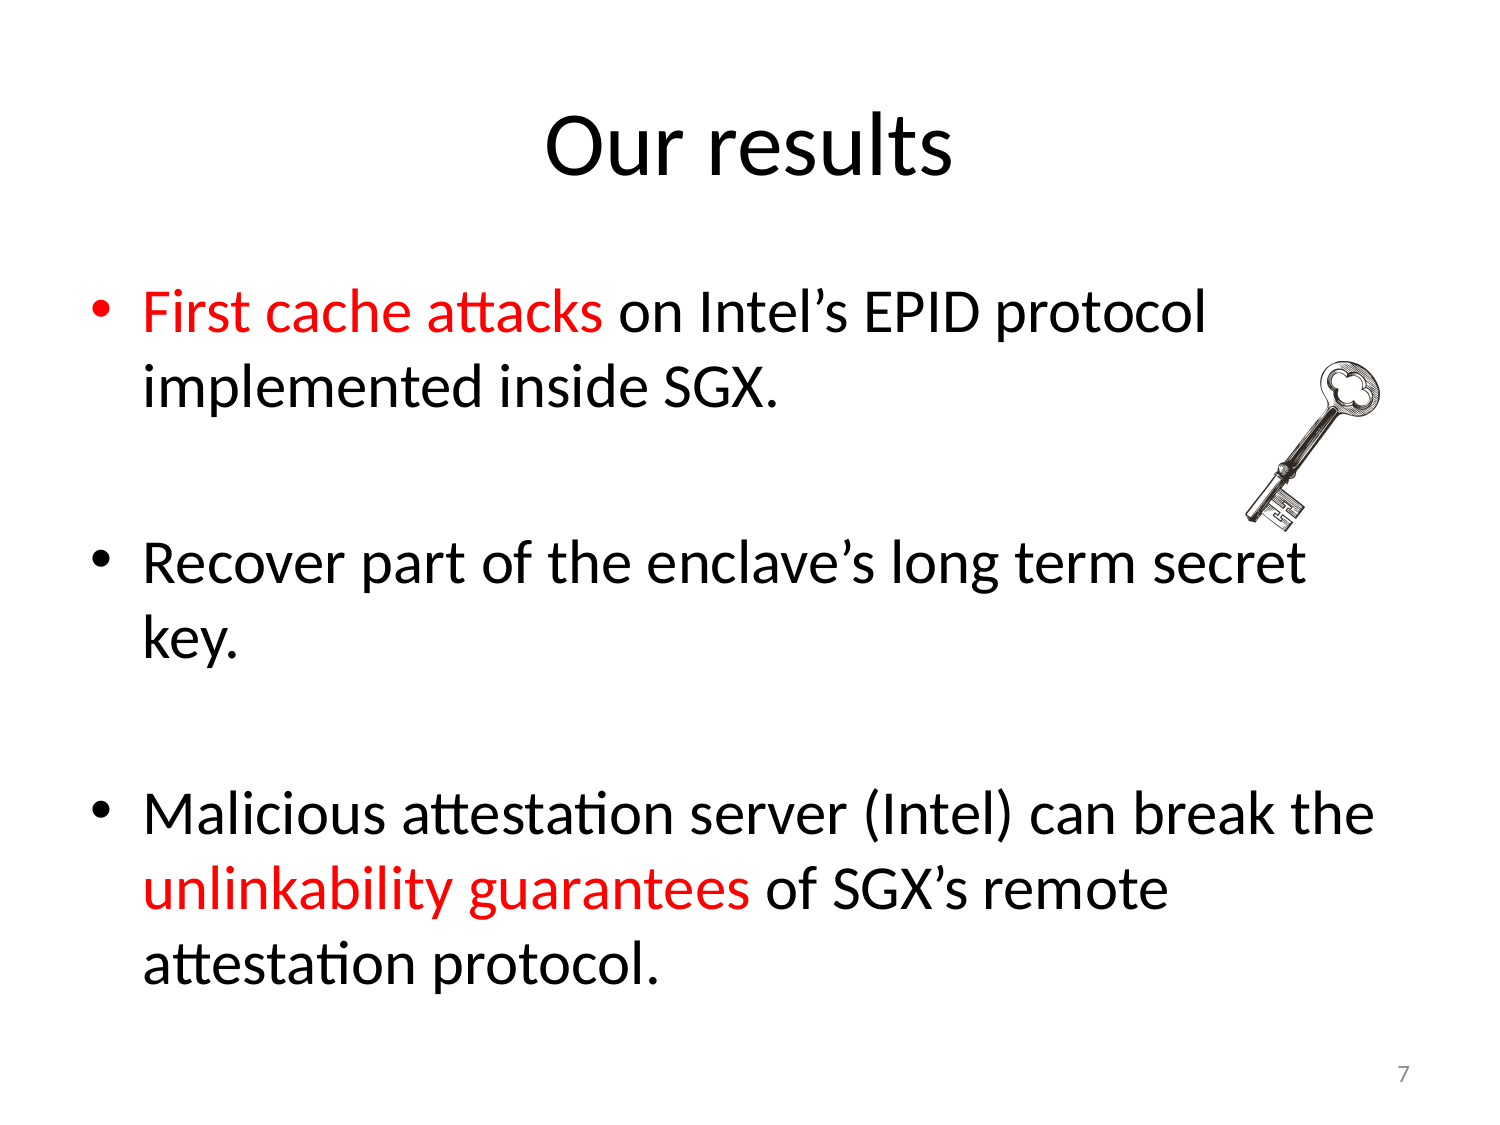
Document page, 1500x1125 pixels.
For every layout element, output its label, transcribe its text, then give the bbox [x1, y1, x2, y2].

picture [1223, 361, 1397, 533]
slide_number 7 [1074, 1042, 1425, 1103]
title Our results [75, 45, 1425, 233]
list First cache attacks on Intel’s EPID protocol implemented inside SGX. Recover part of the enclave’s long term secret key. Malicious attestation server (Intel) can break the unlinkability guarantees of SGX’s remote attestation protocol. [75, 262, 1425, 1005]
